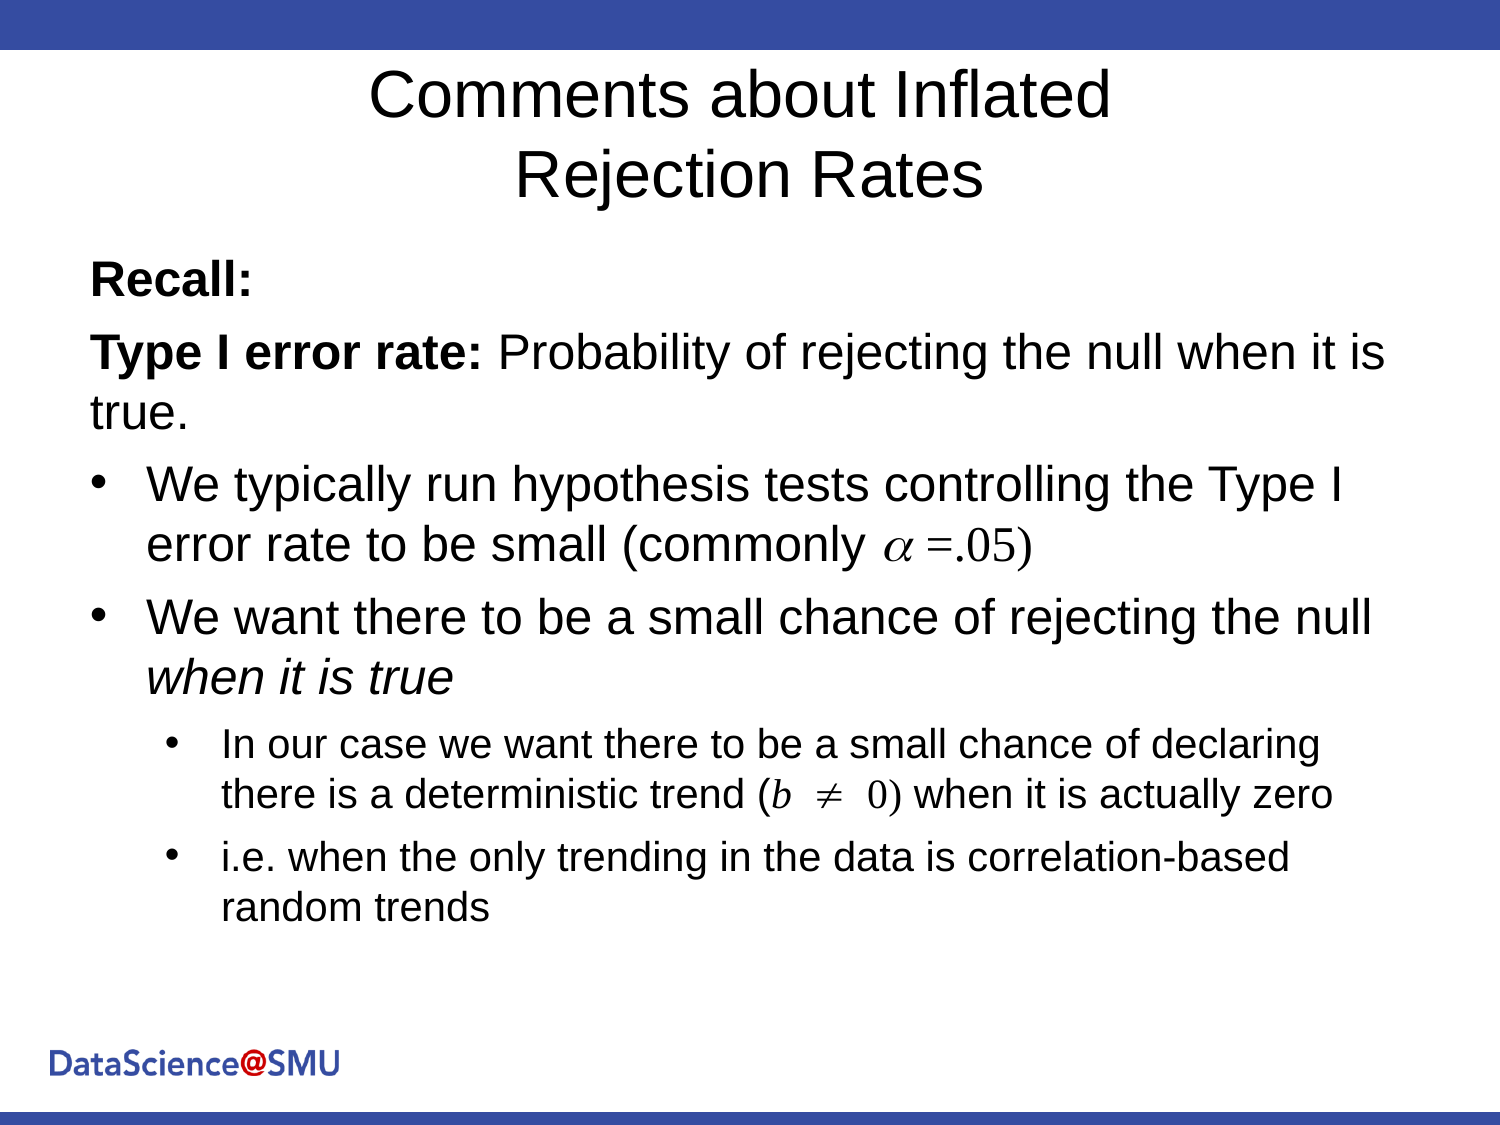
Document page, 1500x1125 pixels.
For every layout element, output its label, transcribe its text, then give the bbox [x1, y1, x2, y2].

picture [50, 1049, 339, 1076]
text_box Recall: Type I error rate: Probability of rejecting the null when it is true. We typically run hypothesis tests controlling the Type I error rate to be small (commonly  =.05) We want there to be a small chance of rejecting the null when it is true In our case we want there to be a small chance of declaring there is a deterministic trend (b  0) when it is actually zero i.e. when the only trending in the data is correlation-based random trends [74, 239, 1425, 957]
title Comments about Inflated Rejection Rates [75, 37, 1425, 225]
